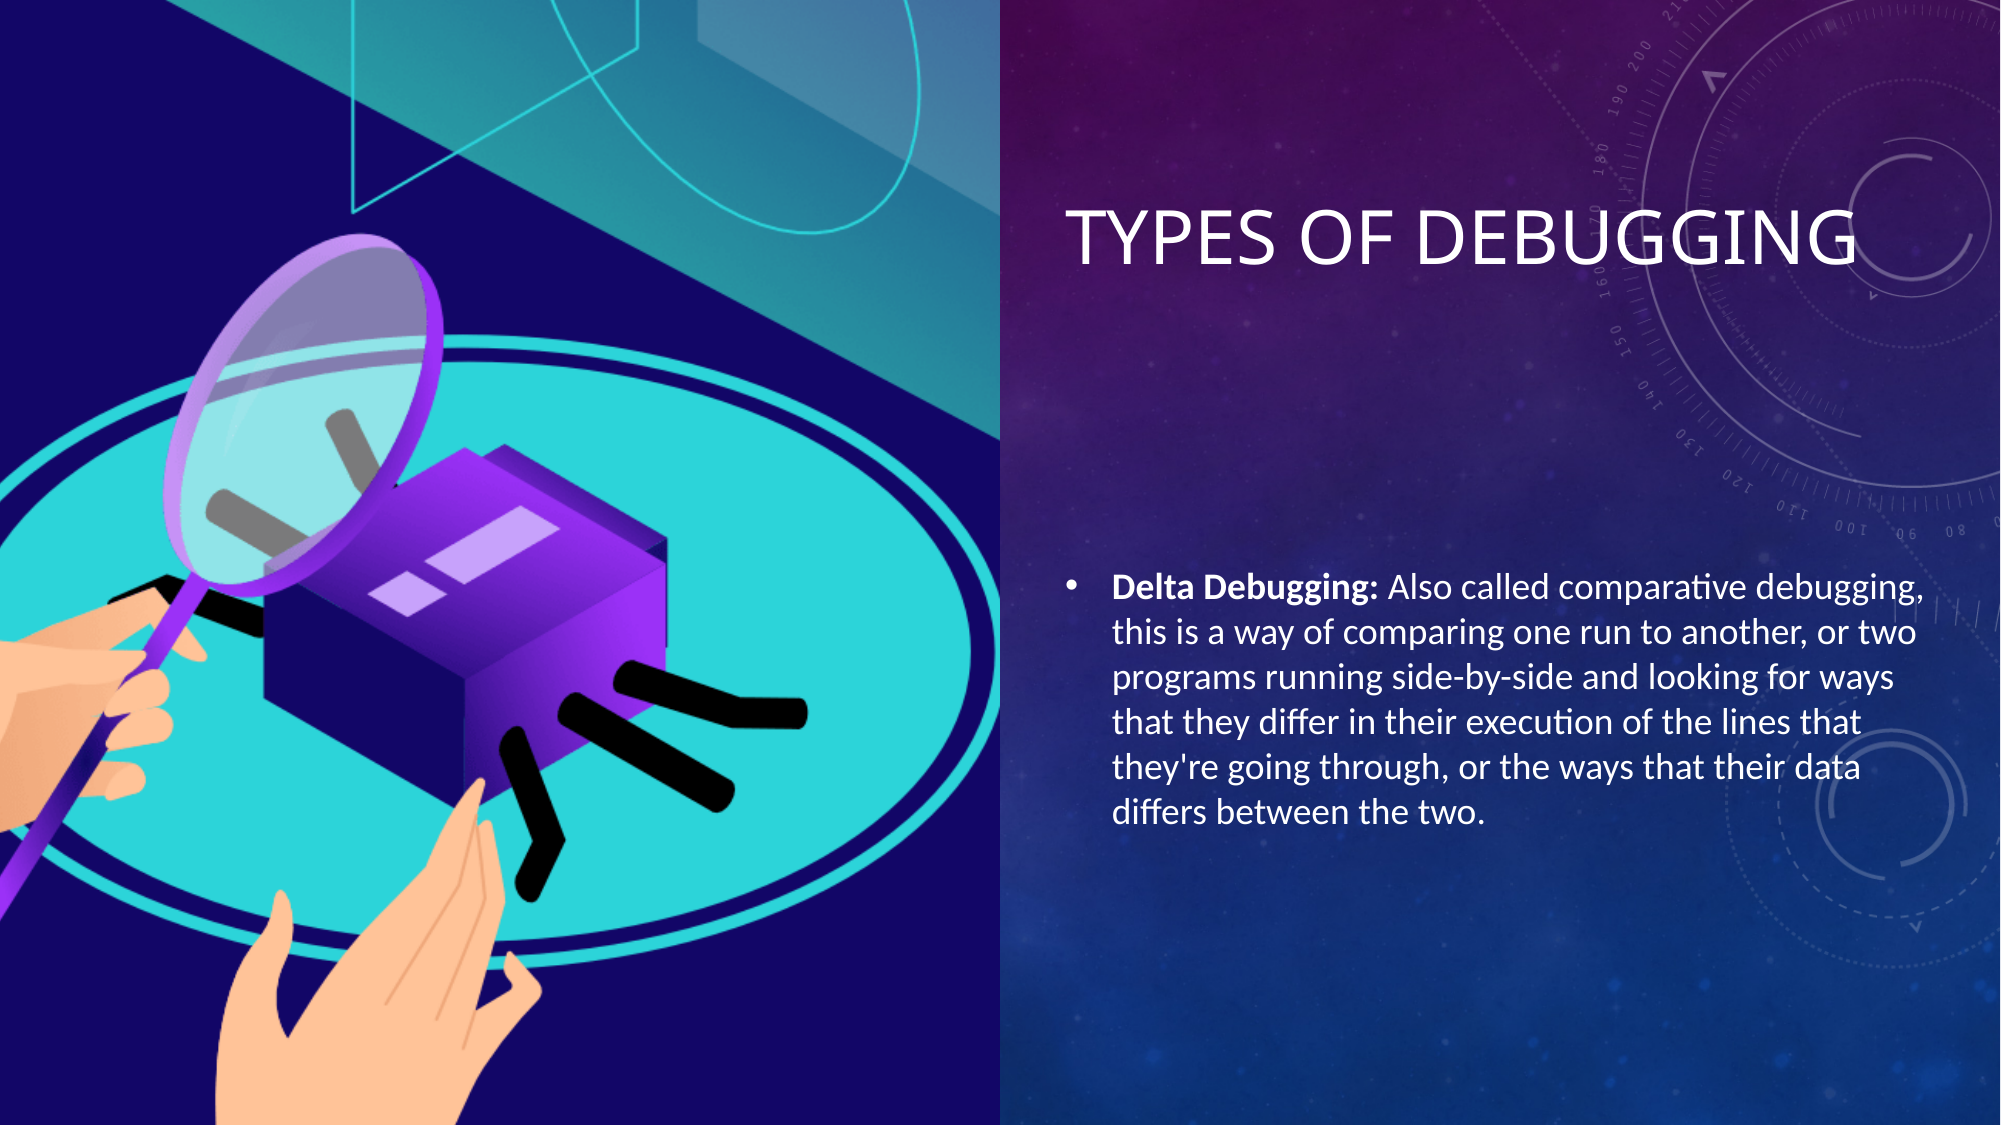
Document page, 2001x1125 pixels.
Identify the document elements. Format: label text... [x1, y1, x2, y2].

title types of debugging [1050, 99, 1895, 311]
list Delta Debugging: Also called comparative debugging, this is a way of comparing one run to another, or two programs running side-by-side and looking for ways that they differ in their execution of the lines that they're going through, or the ways that their data differs between the two. [1050, 311, 1950, 1083]
picture [0, 0, 2001, 1125]
